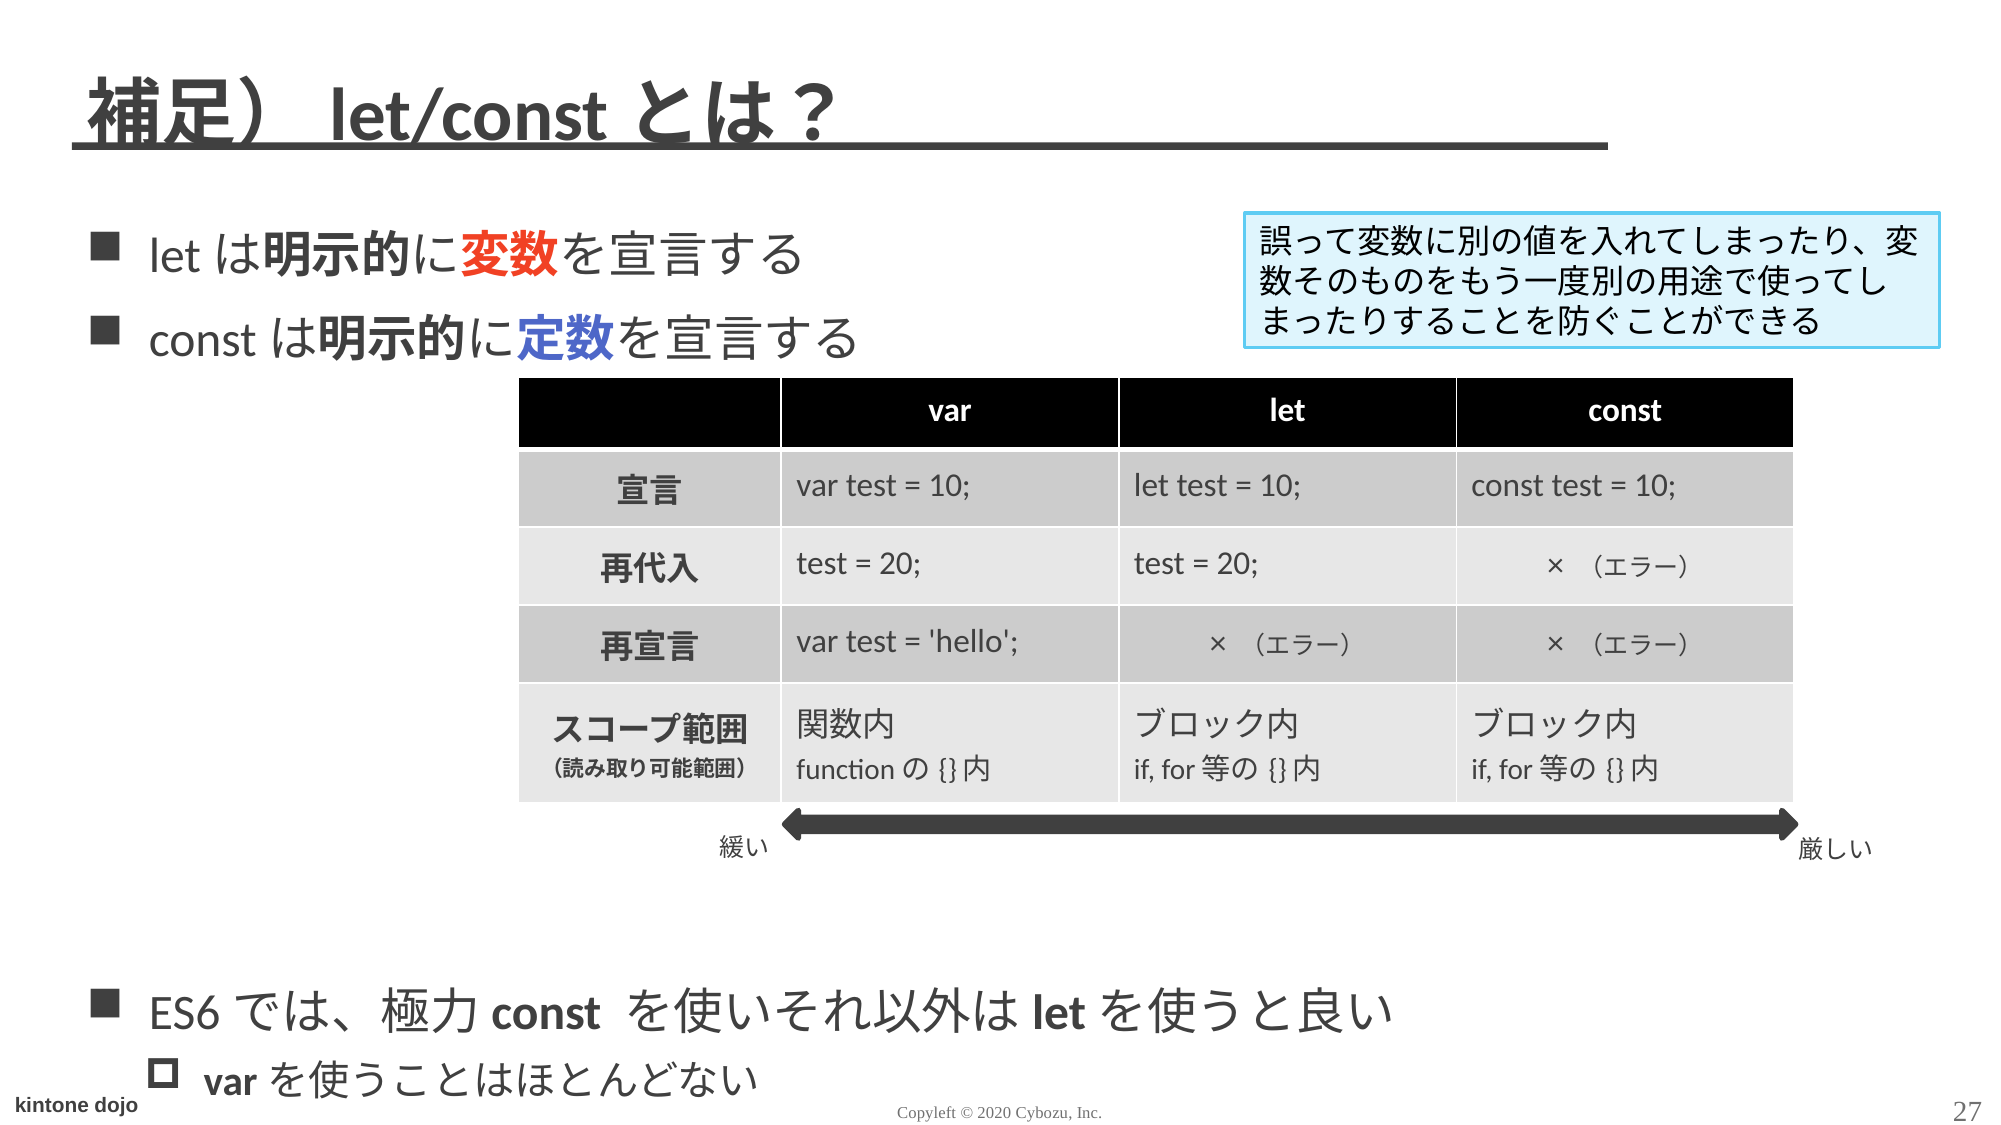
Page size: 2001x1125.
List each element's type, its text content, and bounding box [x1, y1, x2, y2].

table_cell × （エラー） [1120, 606, 1456, 682]
list letは明示的に変数を宣言する constは明示的に定数を宣言する ES6では、極力const を使いそれ以外はletを使うと良い varを使うことはほとんどない [71, 215, 1958, 1113]
table_cell 関数内 functionの{}内 [782, 684, 1118, 802]
table_cell ブロック内 if, for等の{}内 [1457, 684, 1793, 802]
table_header [519, 378, 780, 447]
table_cell 宣言 [519, 452, 780, 526]
table_header var [782, 378, 1118, 447]
title 補足）let/constとは？ [71, 58, 1958, 171]
slide_number 27 [1735, 1084, 1998, 1125]
text_box 誤って変数に別の値を入れてしまったり、変数そのものをもう一度別の用途で使ってしまったりすることを防ぐことができる [1242, 210, 1943, 350]
table_header let [1120, 378, 1456, 447]
table_cell var test = 'hello'; [782, 606, 1118, 682]
table_cell × （エラー） [1457, 528, 1793, 604]
table_cell const test = 10; [1457, 452, 1793, 526]
table_cell let test = 10; [1120, 452, 1456, 526]
footer Copyleft © 2020 Cybozu, Inc. [662, 1113, 1338, 1125]
table_cell ブロック内 if, for等の{}内 [1120, 684, 1456, 802]
table_cell スコープ範囲 （読み取り可能範囲） [519, 684, 780, 802]
table_cell 再代入 [519, 528, 780, 604]
table_cell test = 20; [1120, 528, 1456, 604]
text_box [703, 810, 1889, 872]
table_header const [1457, 378, 1793, 447]
table_cell test = 20; [782, 528, 1118, 604]
table_cell × （エラー） [1457, 606, 1793, 682]
table_cell var test = 10; [782, 452, 1118, 526]
table_cell 再宣言 [519, 606, 780, 682]
